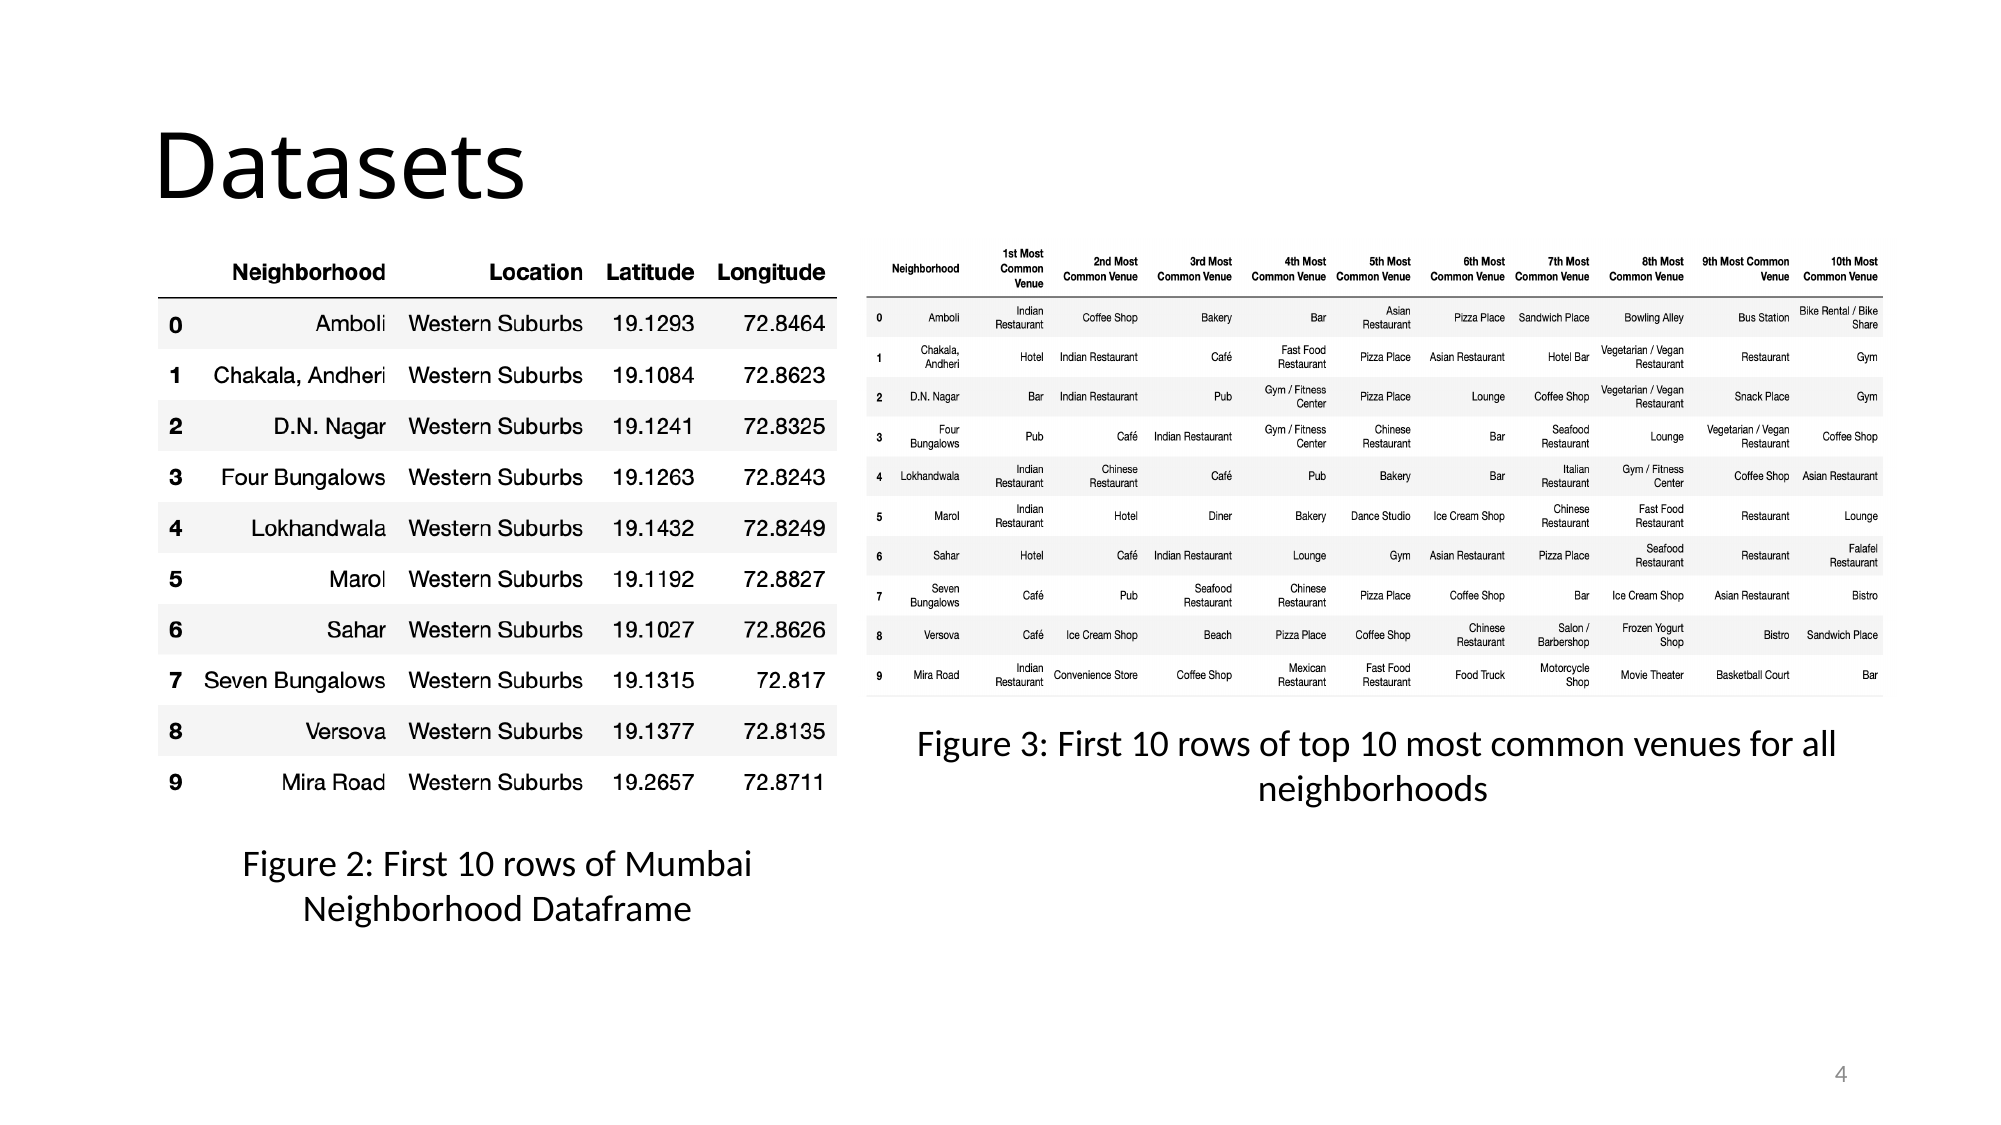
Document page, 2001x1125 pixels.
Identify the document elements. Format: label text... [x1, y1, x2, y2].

slide_number 3 [1412, 1042, 1863, 1103]
title Datasets [137, 59, 1863, 250]
text_box Figure 3: First 10 rows of top 10 most common venues for all neighborhoods [859, 711, 1897, 816]
text_box Figure 2: First 10 rows of Mumbai Neighborhood Dataframe [137, 832, 859, 937]
picture [137, 238, 1897, 832]
